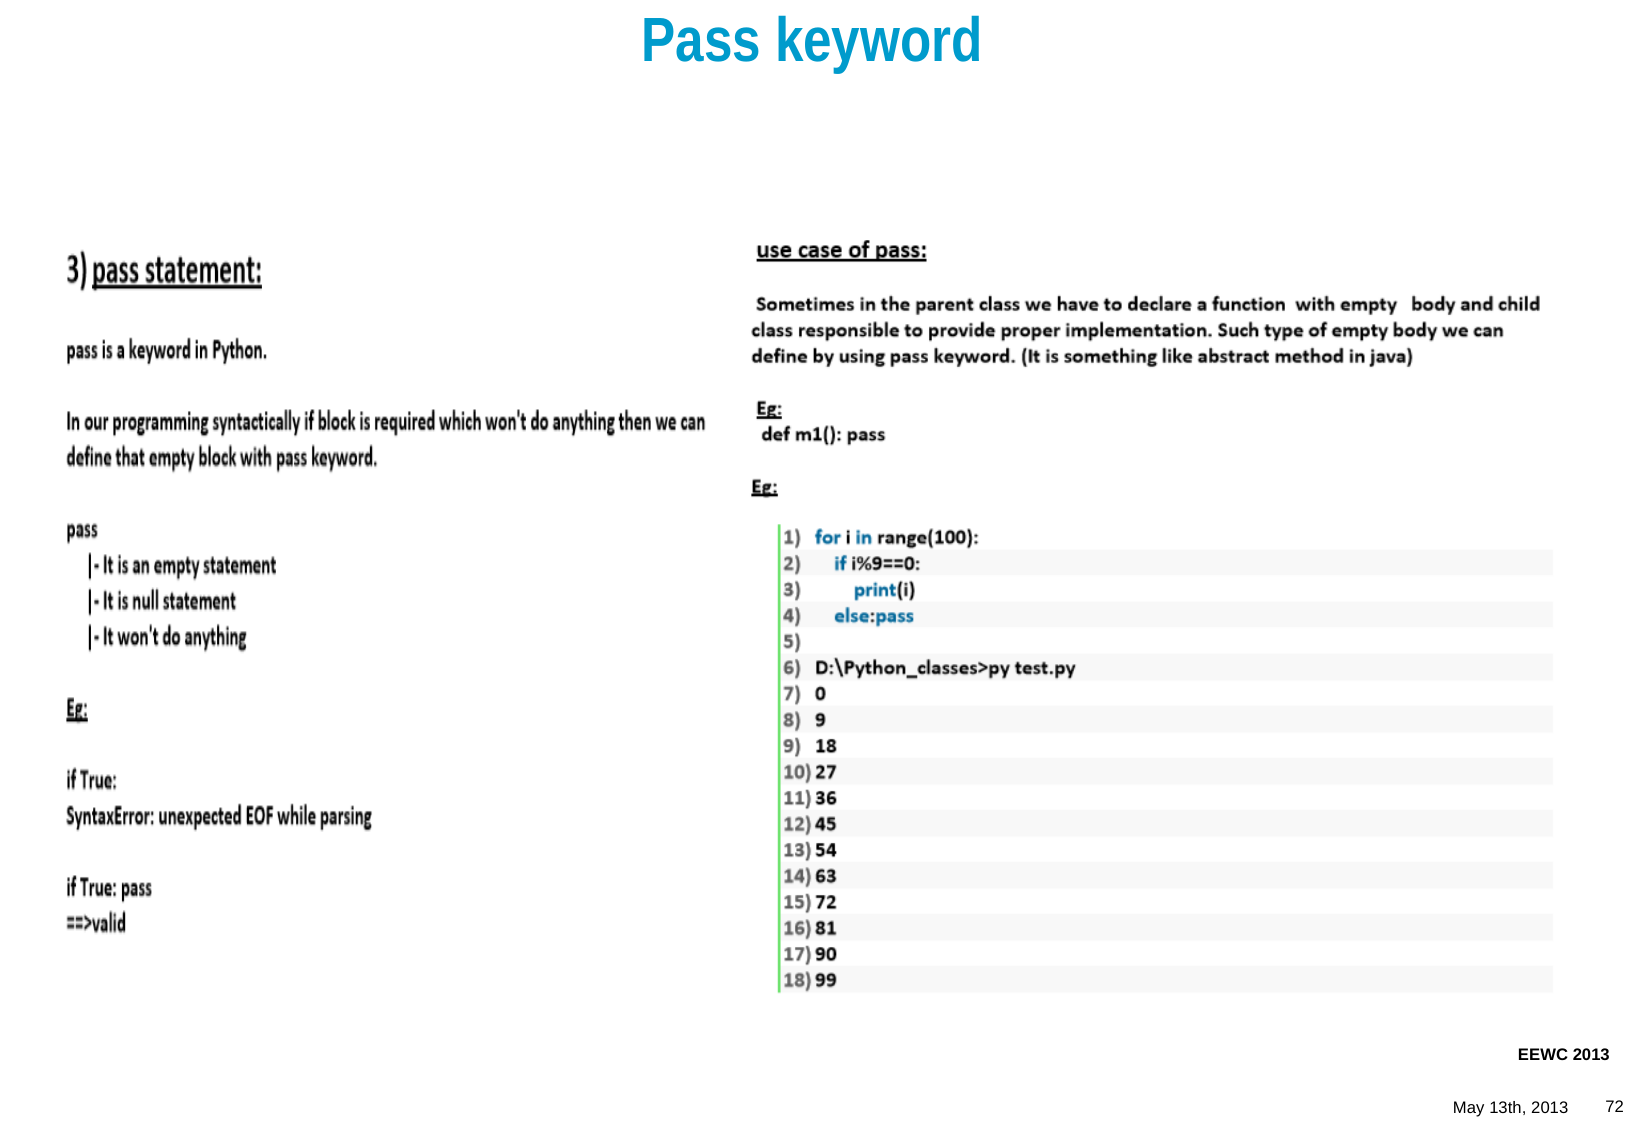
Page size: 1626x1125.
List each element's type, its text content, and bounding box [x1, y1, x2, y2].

picture [717, 235, 1569, 1007]
slide_number 72 [1580, 1098, 1625, 1117]
footer EEWC 2013 [1062, 1046, 1616, 1065]
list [44, 243, 712, 953]
title Pass keyword [0, 0, 1625, 195]
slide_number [1373, 1094, 1569, 1122]
